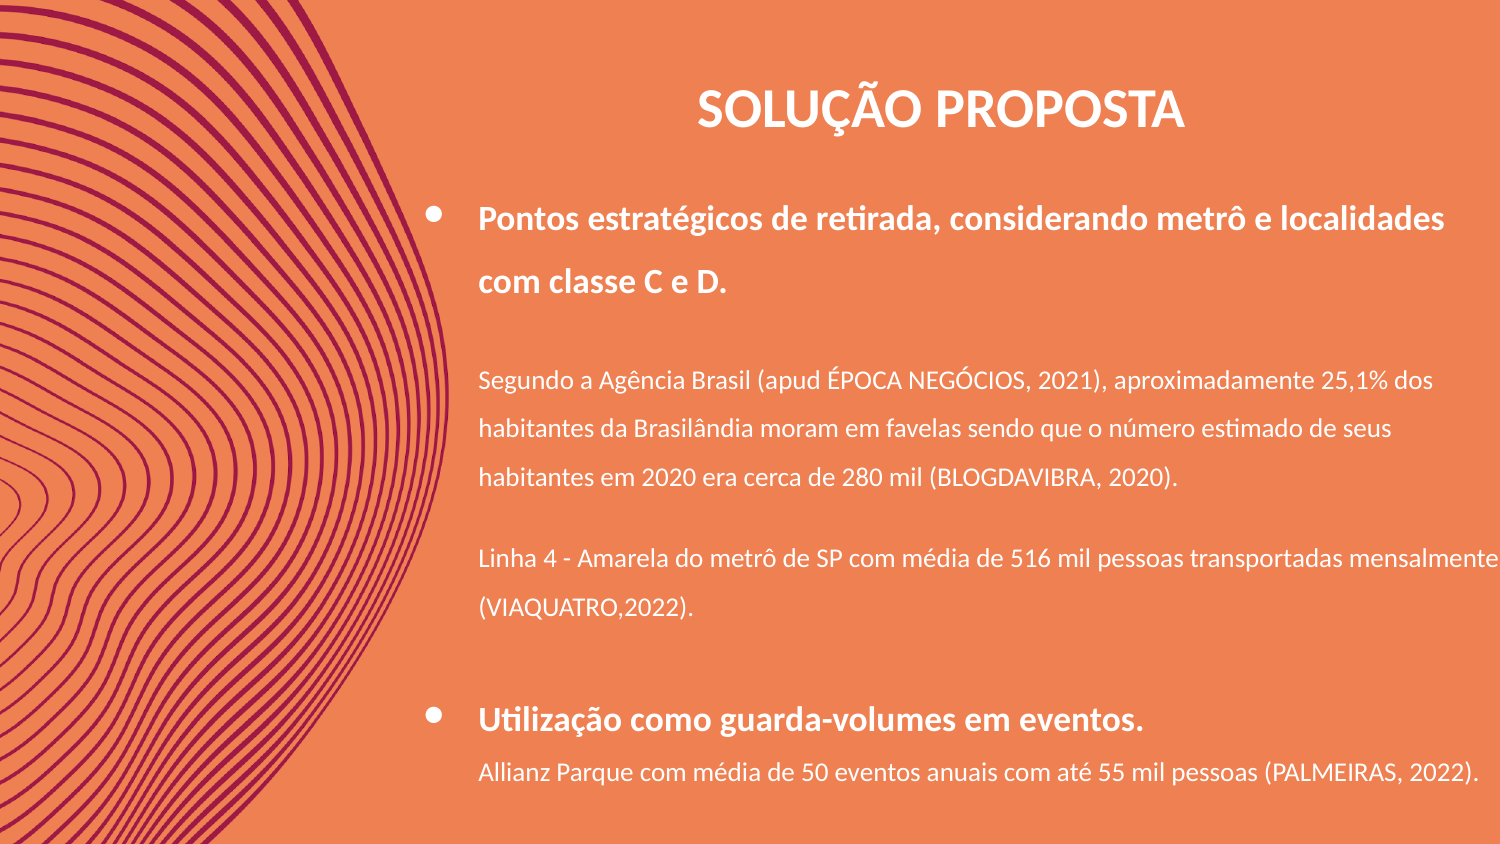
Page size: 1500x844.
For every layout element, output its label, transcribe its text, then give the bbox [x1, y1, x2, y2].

picture [0, 0, 1500, 844]
text_box SOLUÇÃO PROPOSTA [692, 65, 1363, 145]
text_box Pontos estratégicos de retirada, considerando metrô e localidades com classe C e D. Segundo a Agência Brasil (apud ÉPOCA NEGÓCIOS, 2021), aproximadamente 25,1% dos habitantes da Brasilândia moram em favelas sendo que o número estimado de seus habitantes em 2020 era cerca de 280 mil (BLOGDAVIBRA, 2020). Linha 4 - Amarela do metrô de SP com média de 516 mil pessoas transportadas mensalmente (VIAQUATRO,2022). Utilização como guarda-volumes em eventos. Allianz Parque com média de 50 eventos anuais com até 55 mil pessoas (PALMEIRAS, 2022). [392, 161, 1500, 844]
